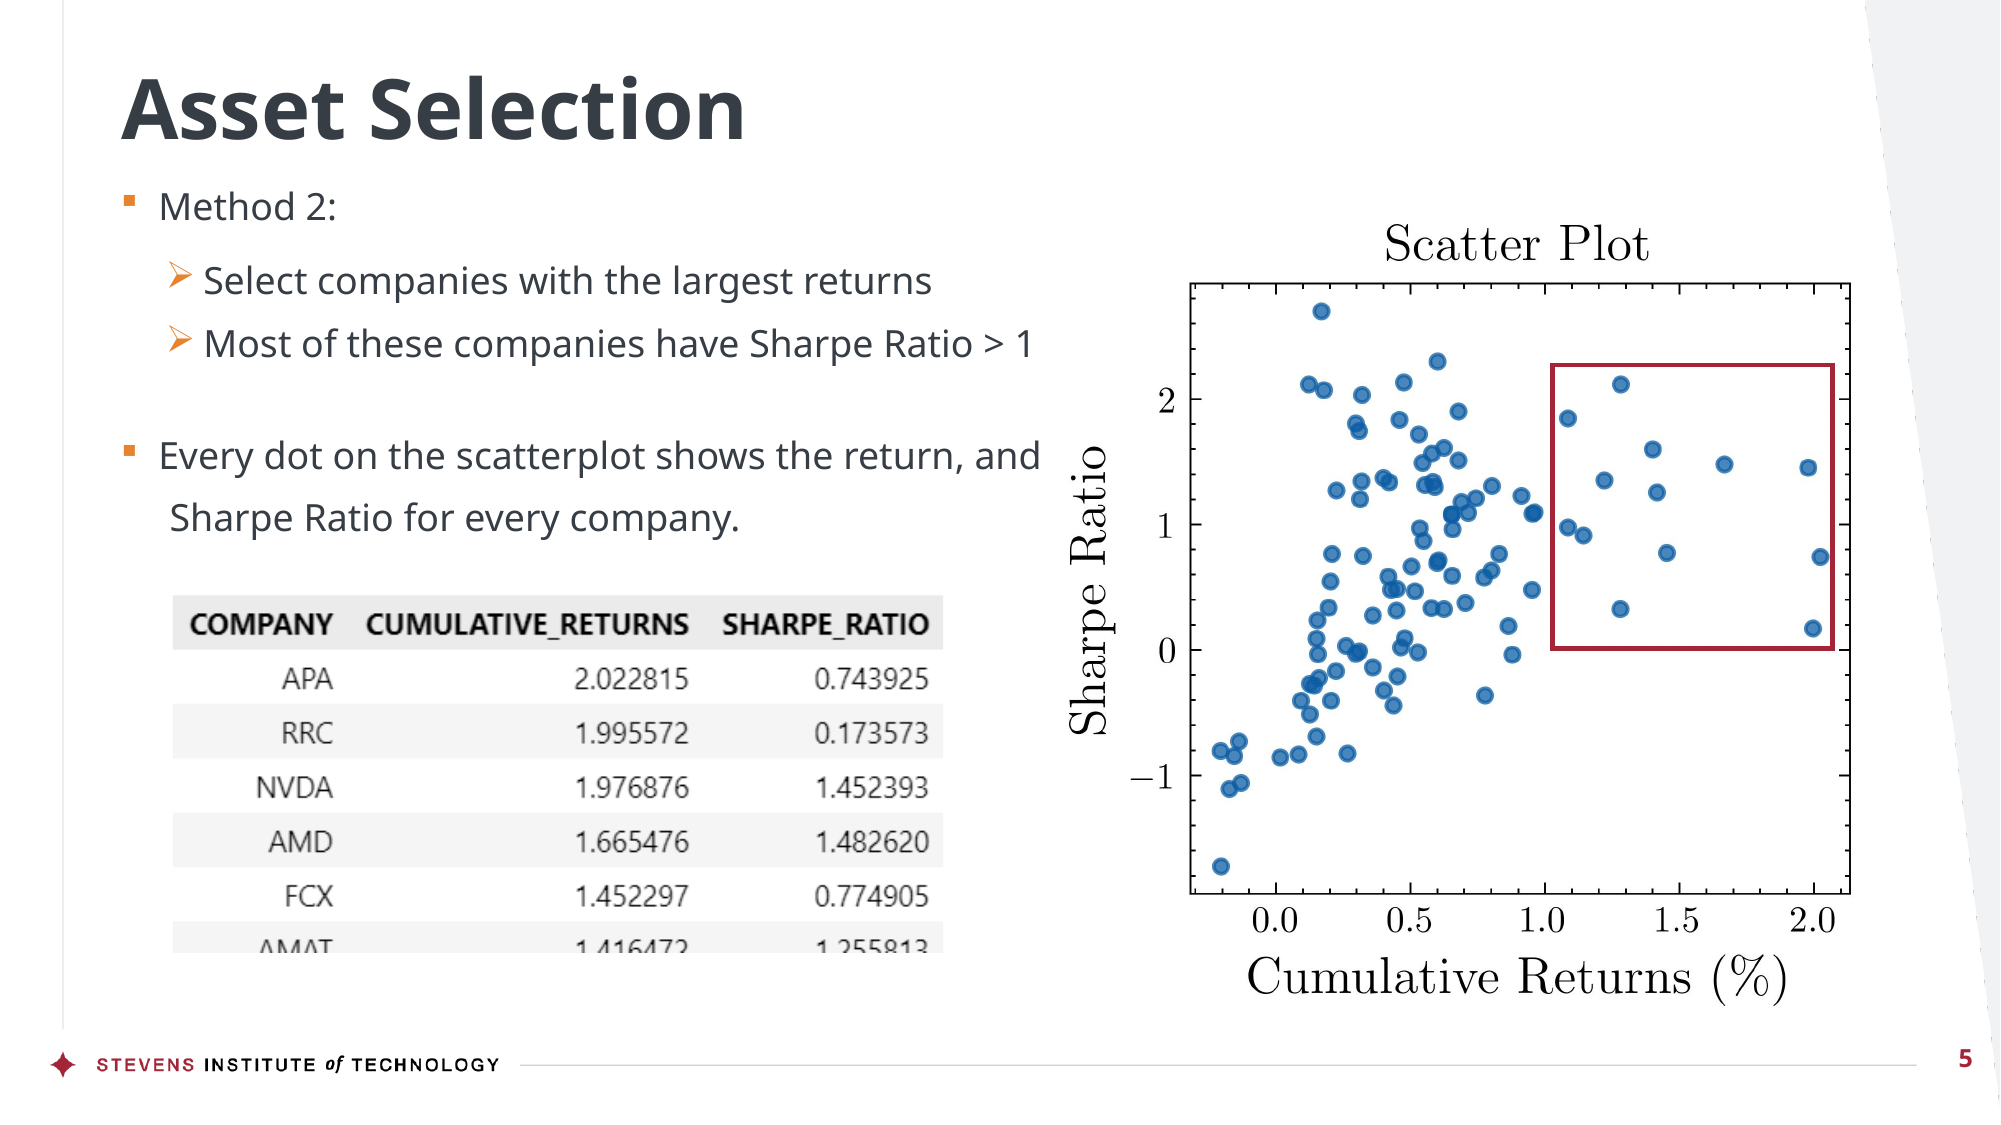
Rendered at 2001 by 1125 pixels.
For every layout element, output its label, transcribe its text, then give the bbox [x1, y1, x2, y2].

slide_number 5 [1538, 1029, 1988, 1090]
title Asset Selection [106, 59, 1863, 180]
picture [1056, 212, 1863, 1019]
list Method 2: Select companies with the largest returns Most of these companies have Sharpe Ratio > 1 Every dot on the scatterplot shows the return, and Sharpe Ratio for every company. [105, 180, 1863, 998]
picture [172, 588, 944, 953]
